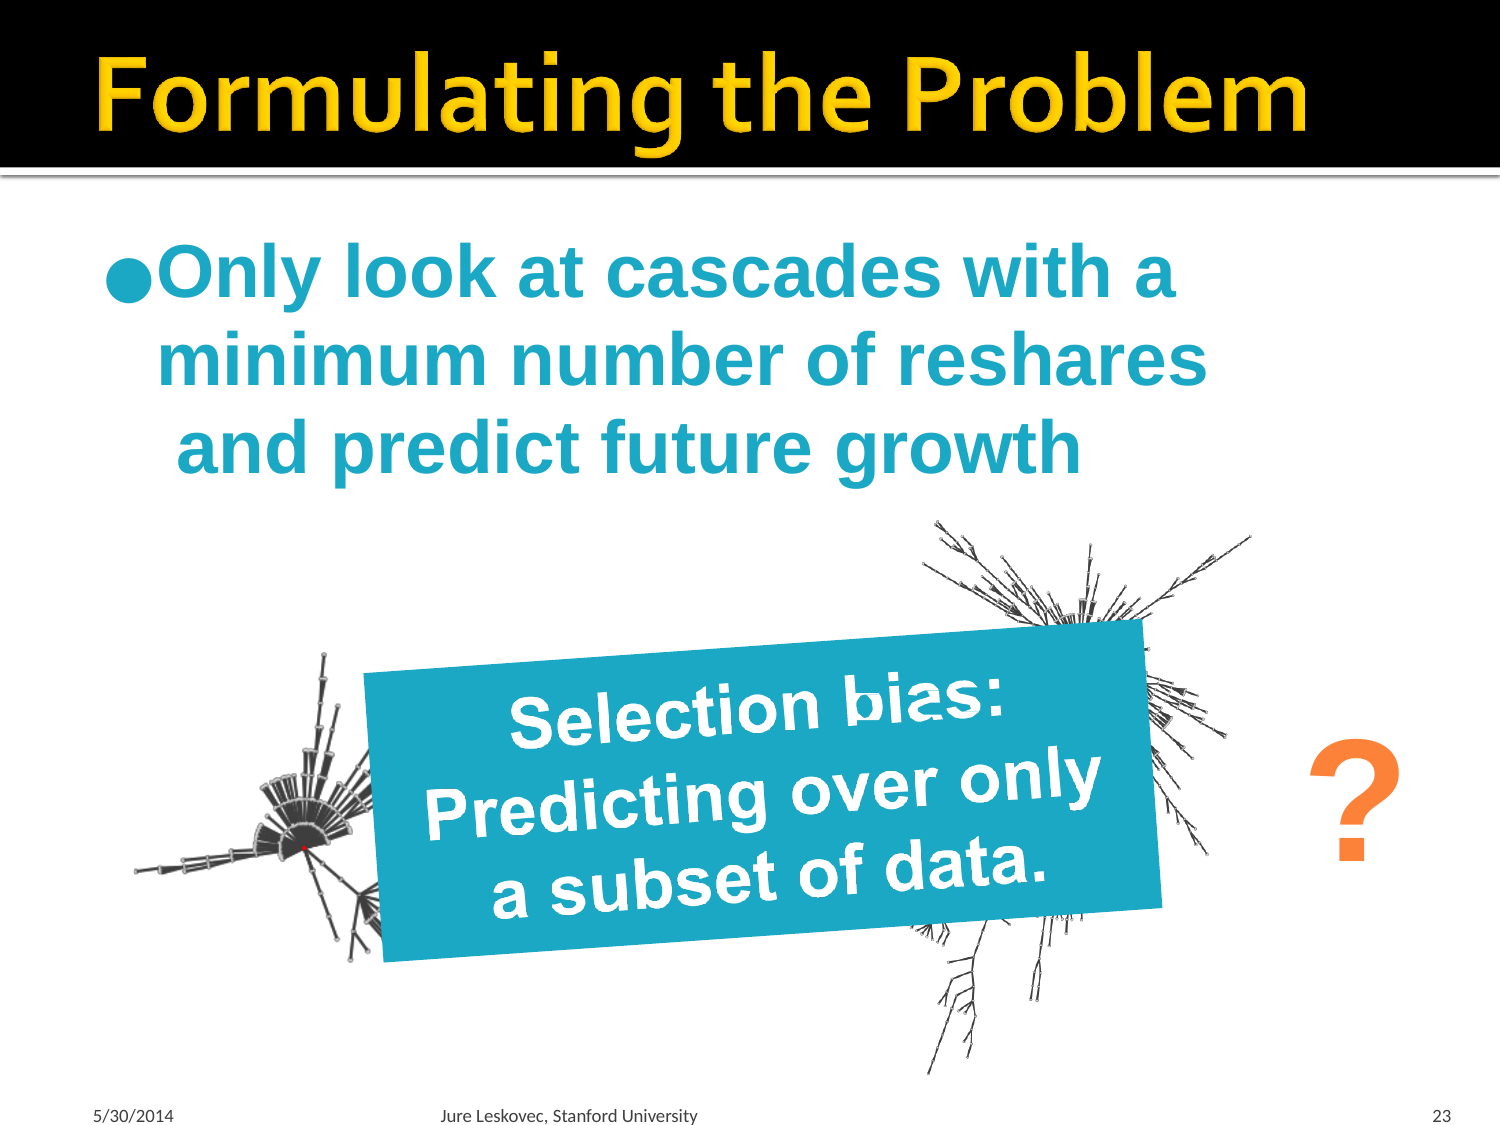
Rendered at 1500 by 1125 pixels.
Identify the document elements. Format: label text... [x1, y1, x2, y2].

text_box Jure Leskovec, Stanford University [438, 1104, 703, 1125]
text_box 23 [1430, 1104, 1454, 1125]
text_box [426, 683, 1101, 919]
title Only look at cascades with a minimum number of reshares and predict future growth [101, 226, 1213, 495]
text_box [844, 671, 1002, 727]
picture [0, 175, 1500, 183]
text_box [363, 618, 1163, 963]
text_box [98, 51, 1306, 159]
text_box [820, 520, 1252, 1075]
text_box 5/30/2014 [90, 1104, 177, 1125]
text_box [133, 652, 447, 963]
text_box ? [1299, 686, 1412, 883]
